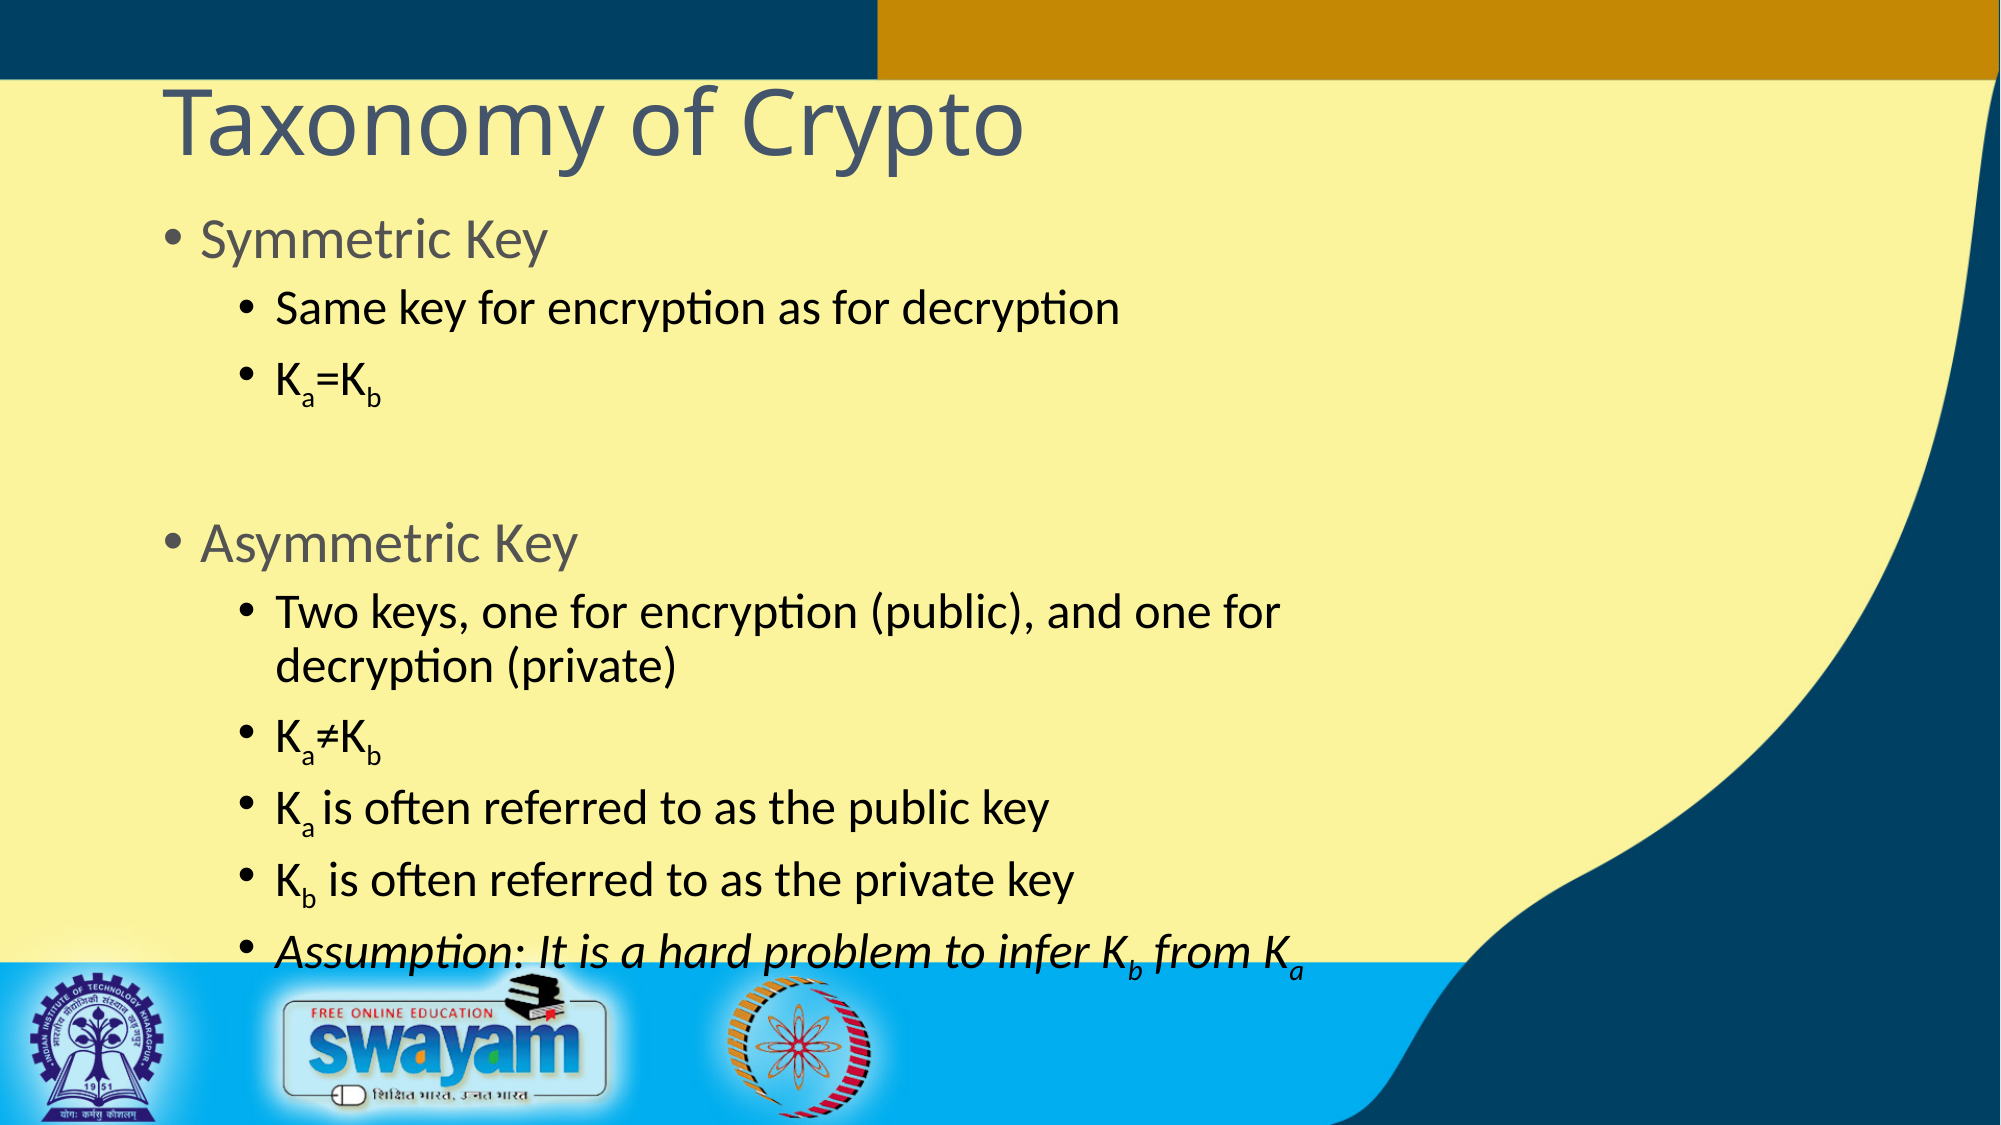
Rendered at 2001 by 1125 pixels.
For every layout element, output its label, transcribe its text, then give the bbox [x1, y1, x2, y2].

picture [0, 0, 2001, 1125]
list Symmetric Key Same key for encryption as for decryption Ka=Kb Asymmetric Key Two keys, one for encryption (public), and one for decryption (private) Ka≠Kb Ka is often referred to as the public key Kb is often referred to as the private key Assumption: It is a hard problem to infer Kb from Ka [147, 201, 1436, 976]
picture [1425, 1016, 1433, 1023]
title Taxonomy of Crypto [147, 51, 1423, 201]
picture [255, 976, 635, 1125]
picture [705, 976, 894, 1125]
